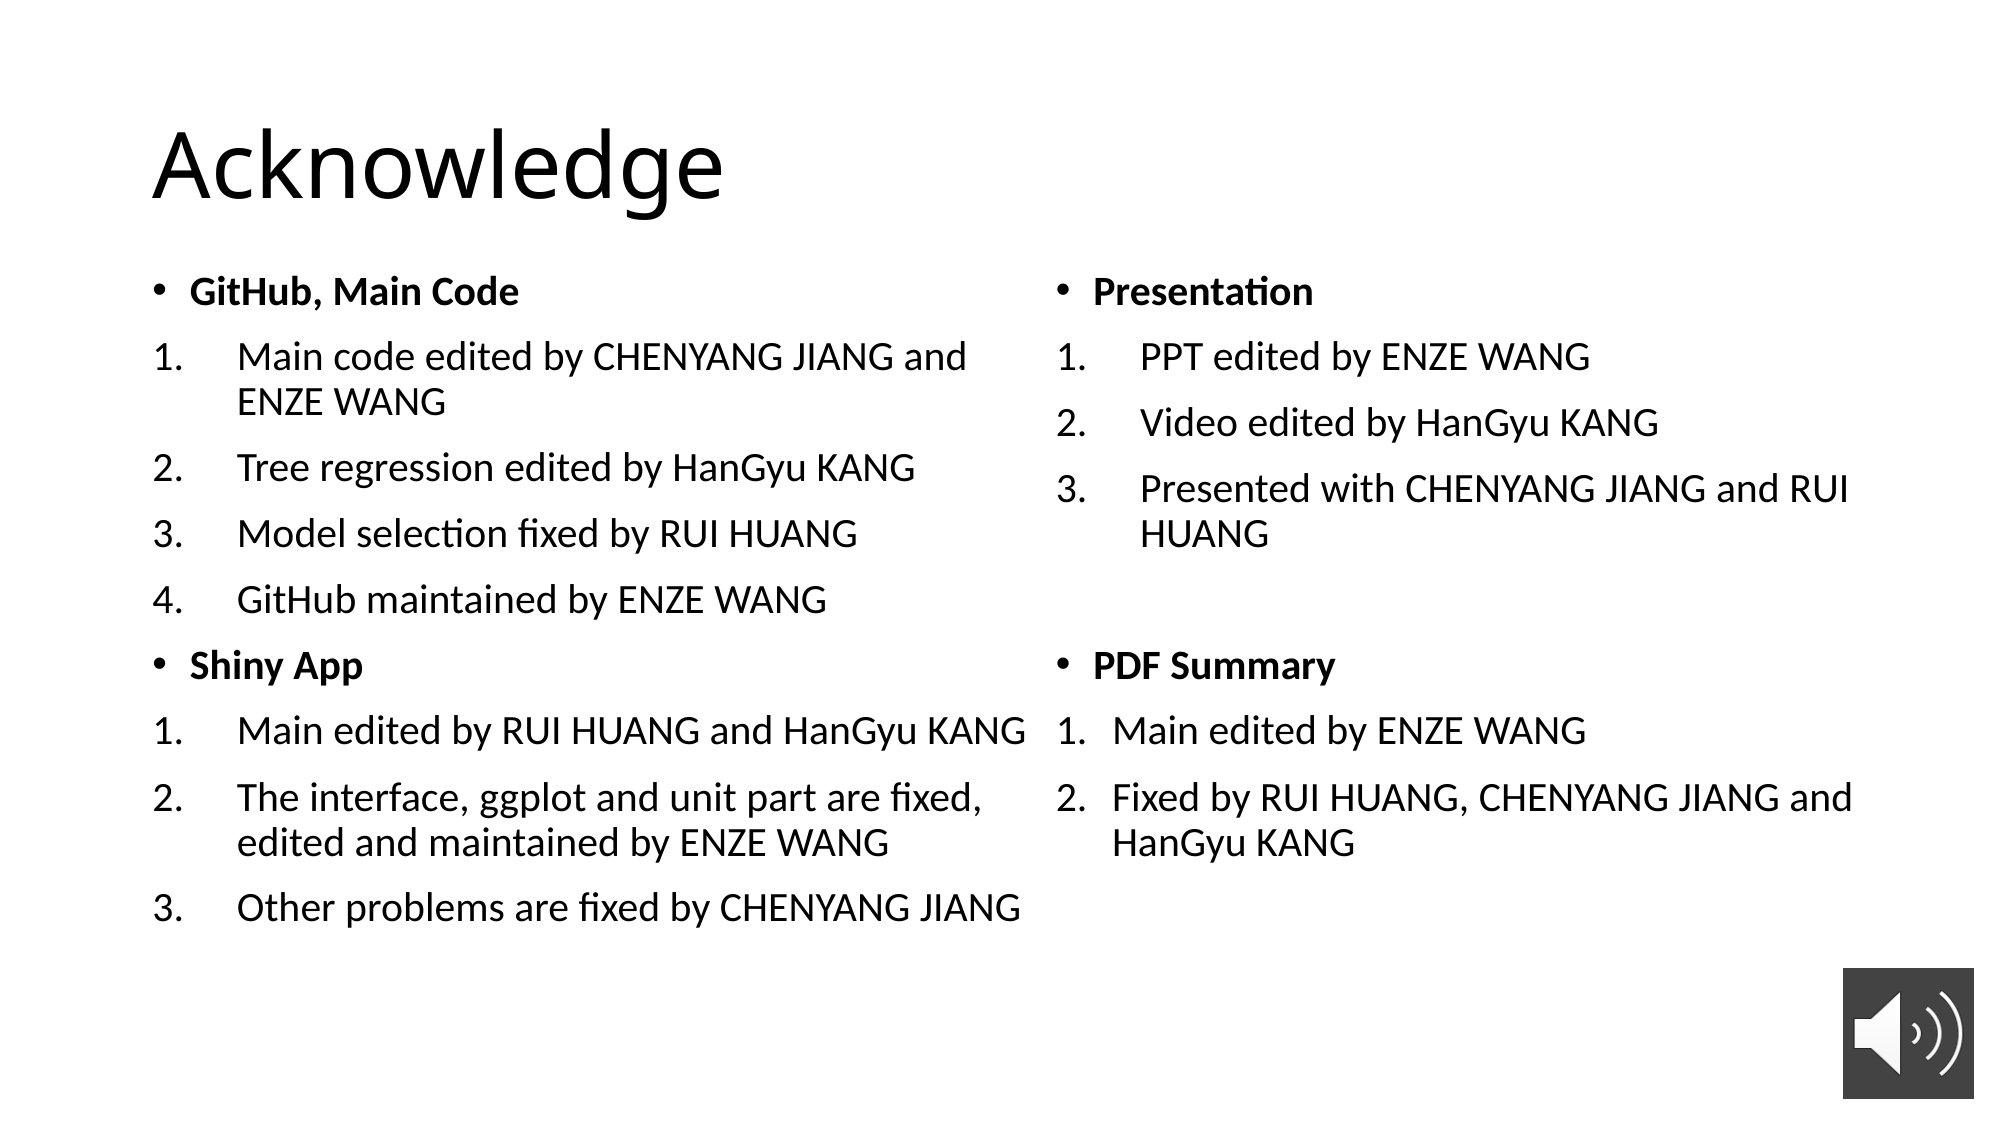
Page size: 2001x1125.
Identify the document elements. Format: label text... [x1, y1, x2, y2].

list GitHub, Main Code Main code edited by CHENYANG JIANG and ENZE WANG Tree regression edited by HanGyu KANG Model selection fixed by RUI HUANG GitHub maintained by ENZE WANG Shiny App Main edited by RUI HUANG and HanGyu KANG The interface, ggplot and unit part are fixed, edited and maintained by ENZE WANG Other problems are fixed by CHENYANG JIANG Presentation PPT edited by ENZE WANG Video edited by HanGyu KANG Presented with CHENYANG JIANG and RUI HUANG PDF Summary Main edited by ENZE WANG Fixed by RUI HUANG, CHENYANG JIANG and HanGyu KANG [137, 261, 1975, 1020]
picture [1841, 966, 1975, 1100]
title Acknowledge [137, 59, 1863, 261]
